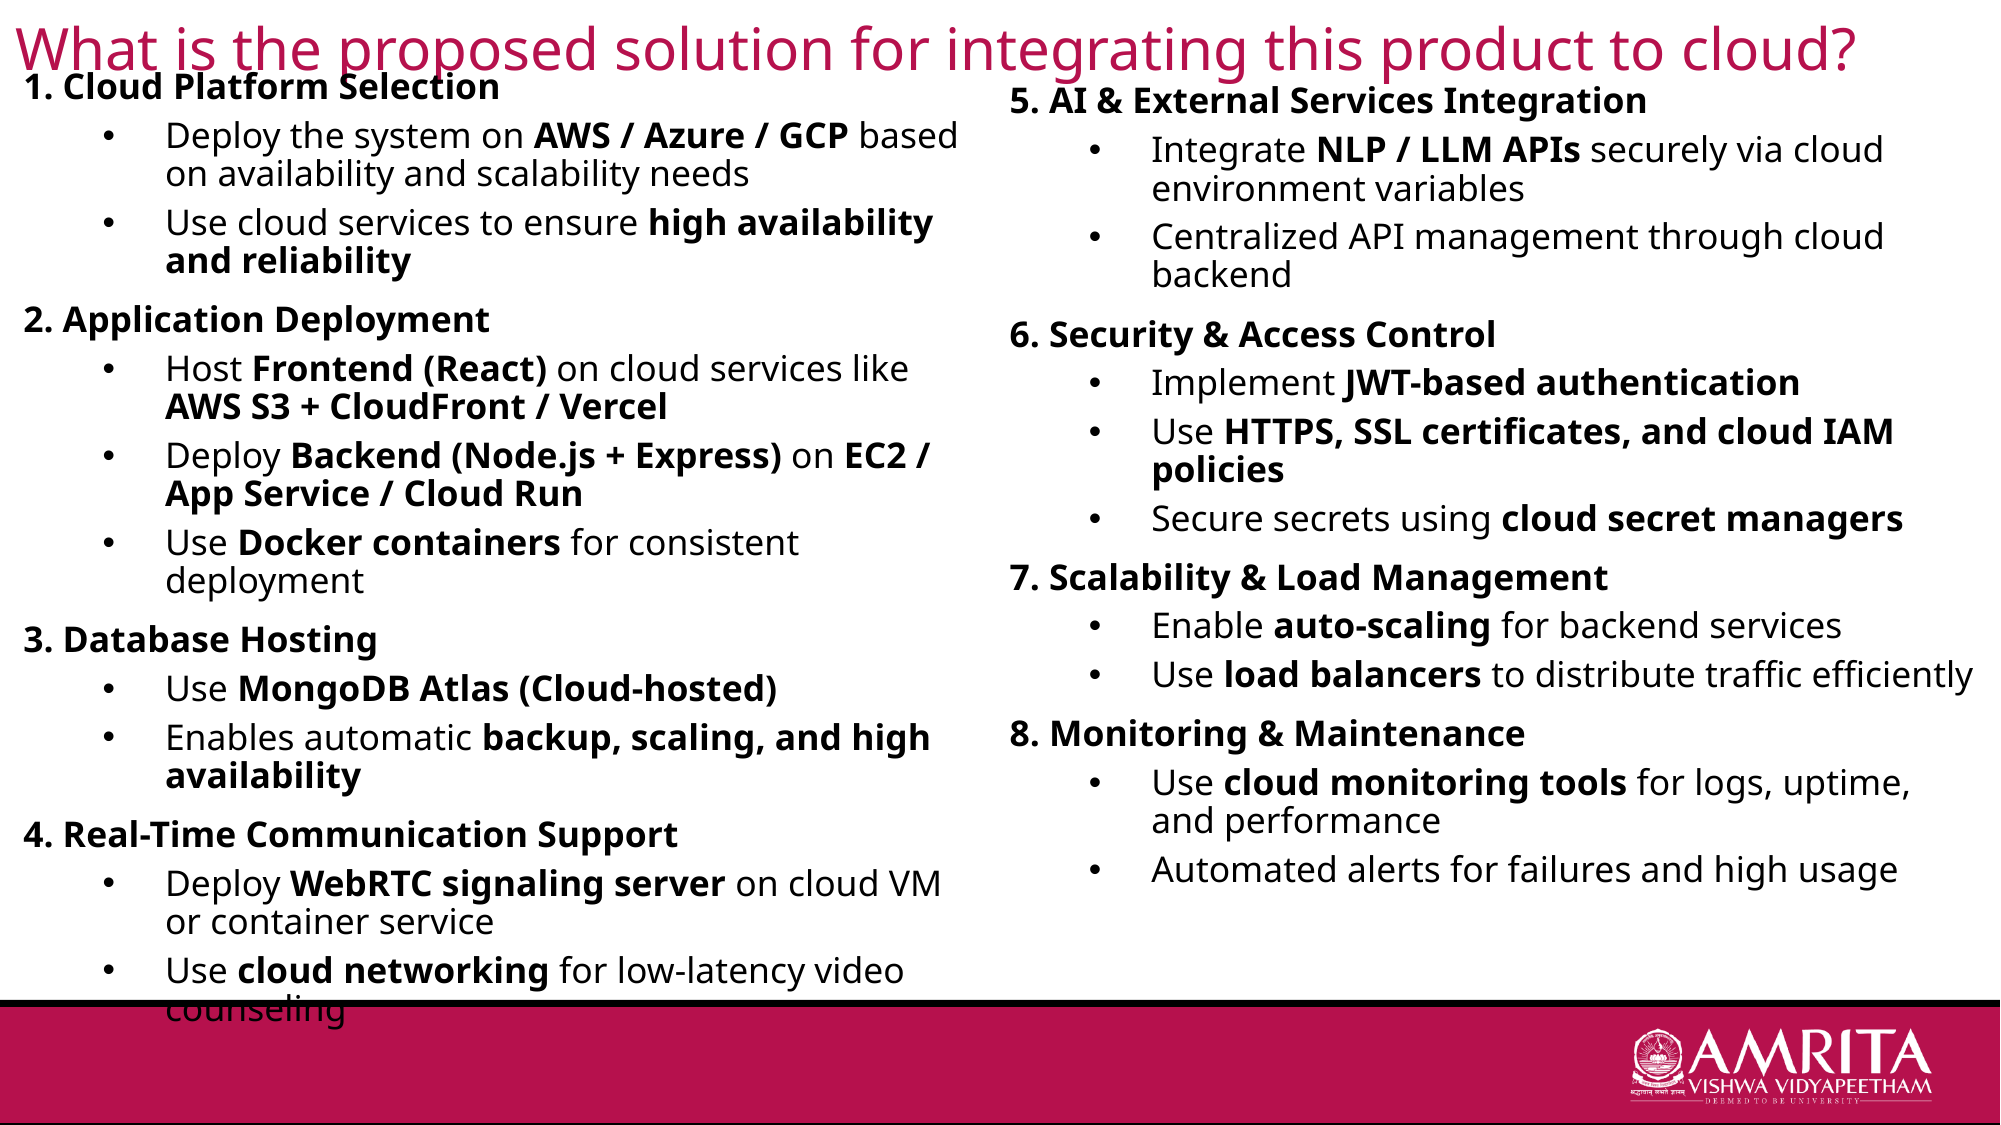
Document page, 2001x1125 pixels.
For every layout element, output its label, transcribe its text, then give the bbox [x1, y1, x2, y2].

picture [1622, 1011, 1940, 1113]
title What is the proposed solution for integrating this product to cloud? [0, 0, 2000, 129]
list 1. Cloud Platform Selection Deploy the system on AWS / Azure / GCP based on availability and scalability needs Use cloud services to ensure high availability and reliability 2. Application Deployment Host Frontend (React) on cloud services like AWS S3 + CloudFront / Vercel Deploy Backend (Node.js + Express) on EC2 / App Service / Cloud Run Use Docker containers for consistent deployment 3. Database Hosting Use MongoDB Atlas (Cloud-hosted) Enables automatic backup, scaling, and high availability 4. Real-Time Communication Support Deploy WebRTC signaling server on cloud VM or container service Use cloud networking for low-latency video counseling [0, 61, 987, 1037]
text_box 5. AI & External Services Integration Integrate NLP / LLM APIs securely via cloud environment variables Centralized API management through cloud backend 6. Security & Access Control Implement JWT-based authentication Use HTTPS, SSL certificates, and cloud IAM policies Secure secrets using cloud secret managers 7. Scalability & Load Management Enable auto-scaling for backend services Use load balancers to distribute traffic efficiently 8. Monitoring & Maintenance Use cloud monitoring tools for logs, uptime, and performance Automated alerts for failures and high usage [986, 75, 1990, 898]
